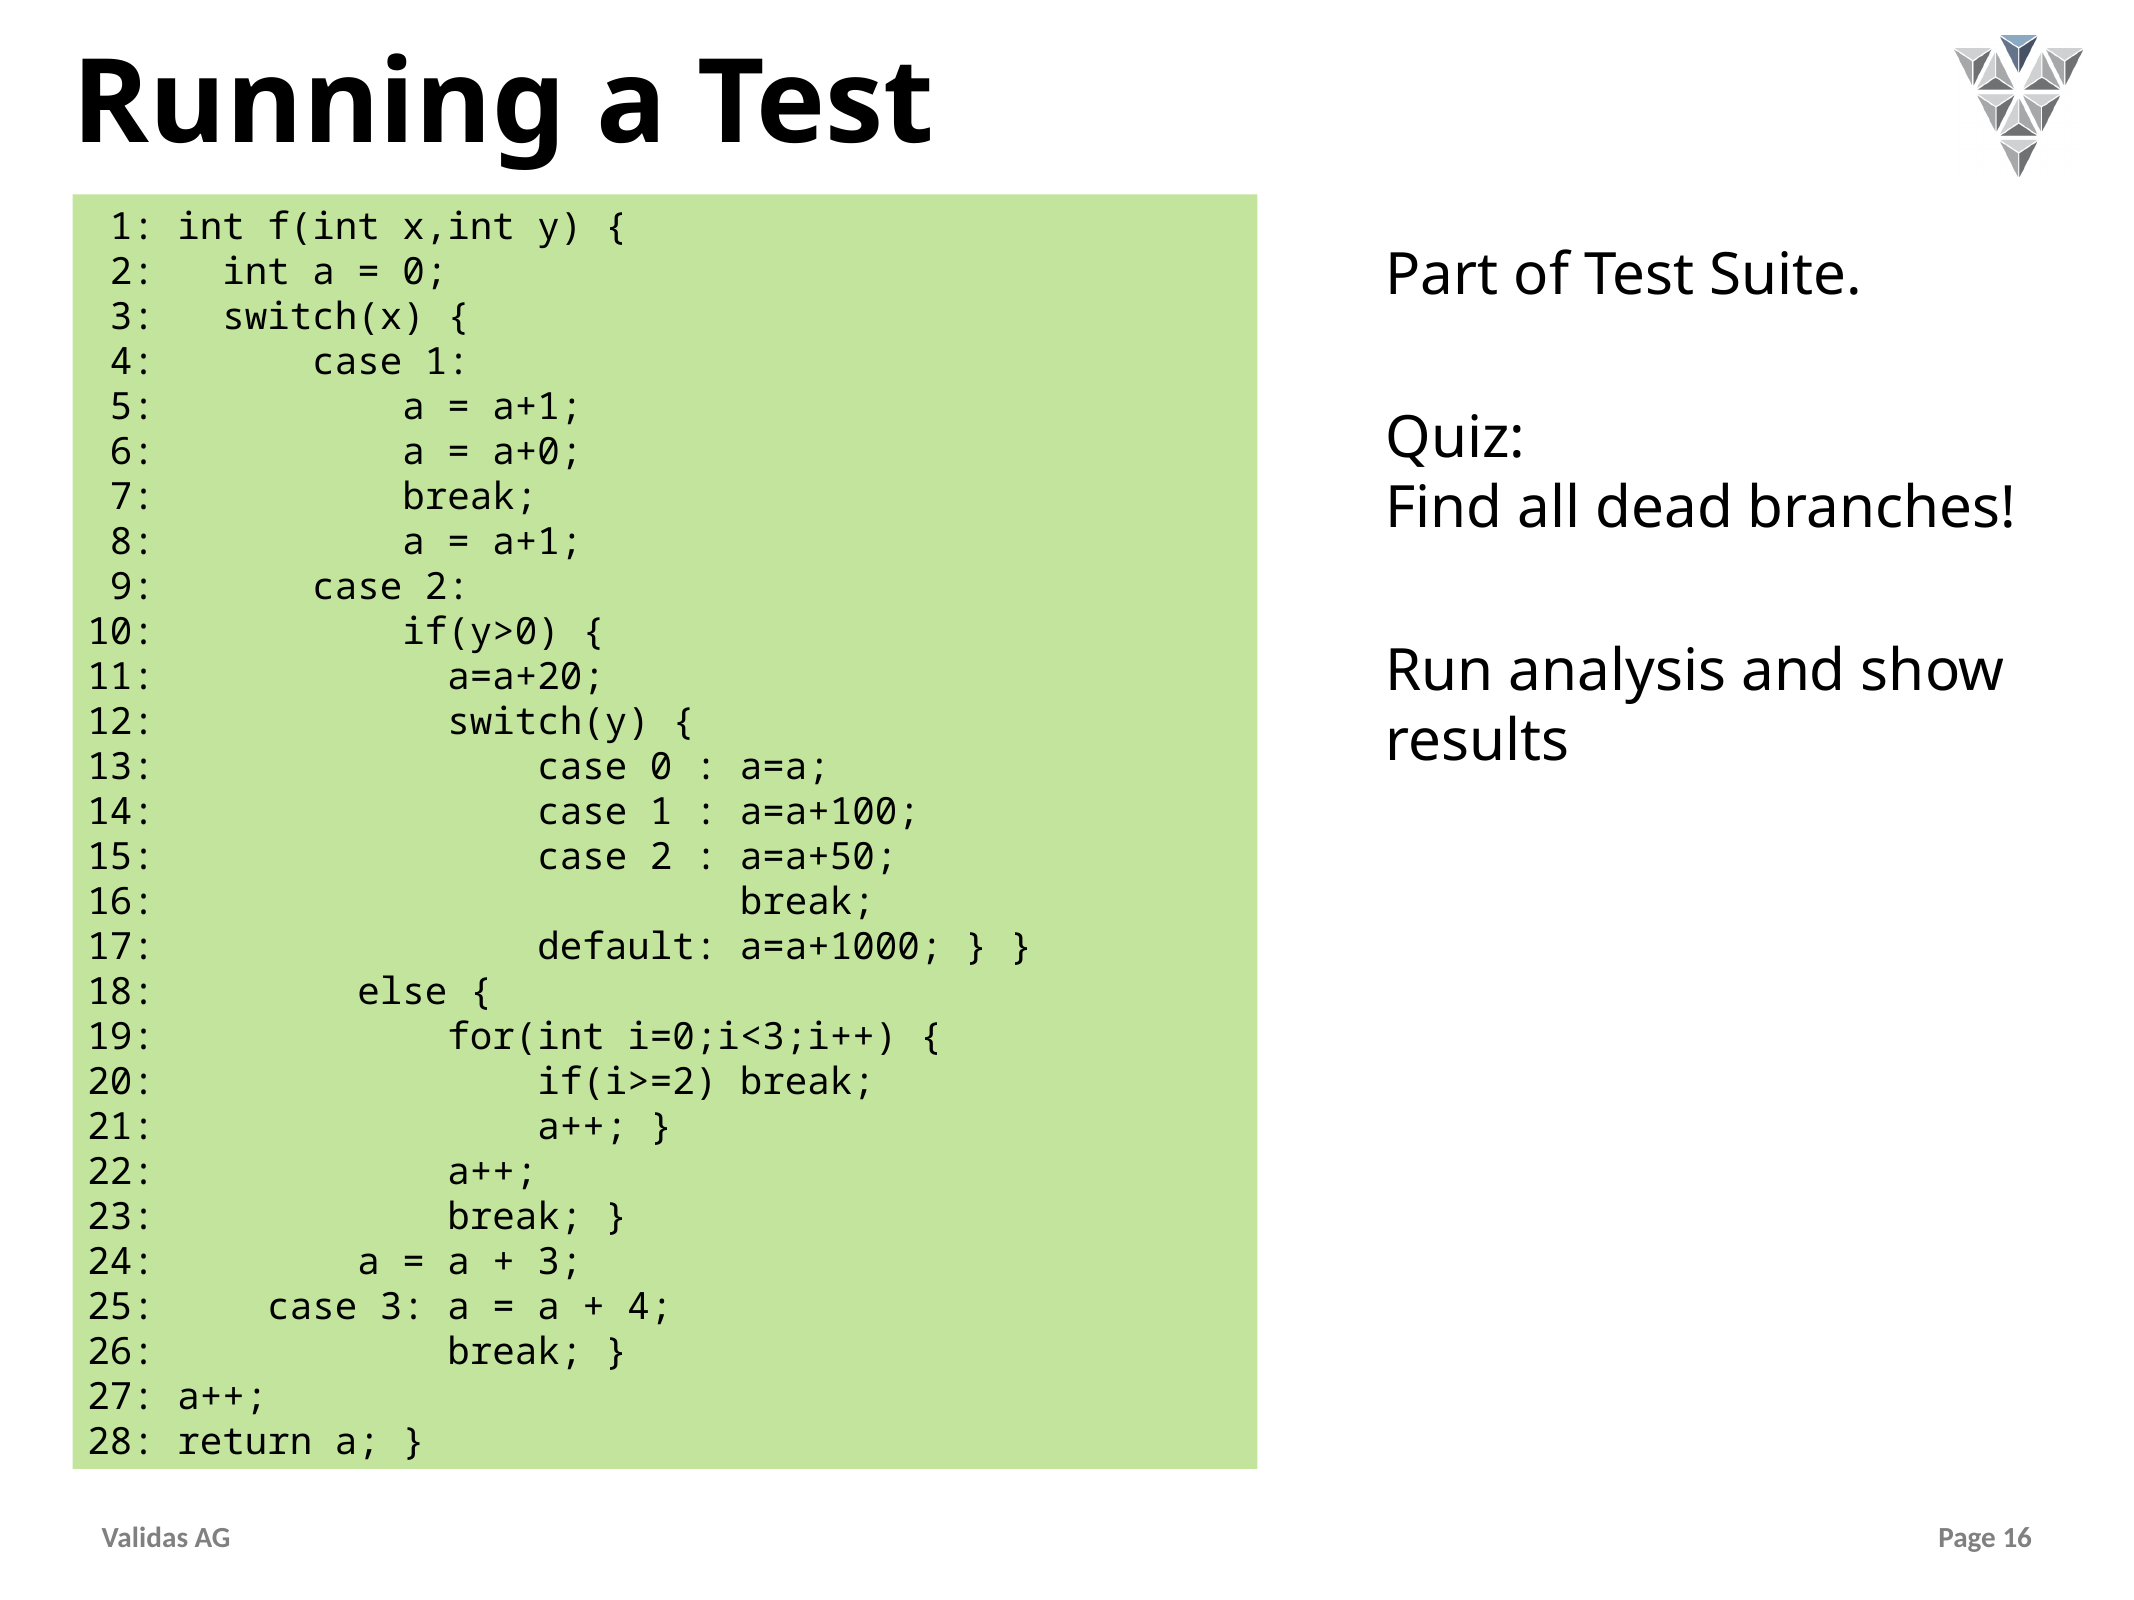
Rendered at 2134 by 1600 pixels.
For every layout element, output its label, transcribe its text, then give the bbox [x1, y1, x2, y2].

text_box 1: int f(int x,int y) { 2: int a = 0; 3: switch(x) { 4: case 1: 5: a = a+1; 6: a = a+0; 7: break; 8: a = a+1; 9: case 2: 10: if(y>0) { 11: a=a+20; 12: switch(y) { 13: case 0 : a=a; 14: case 1 : a=a+100; 15: case 2 : a=a+50; 16: break; 17: default: a=a+1000; } } 18: else { 19: for(int i=0;i<3;i++) { 20: if(i>=2) break; 21: a++; } 22: a++; 23: break; } 24: a = a + 3; 25: case 3: a = a + 4; 26: break; } 27: a++; 28: return a; } [72, 194, 1258, 1469]
picture [1954, 35, 2083, 177]
list Part of Test Suite. Quiz: Find all dead branches! Run analysis and show results [1257, 225, 2054, 1423]
title Running a Test [72, 15, 1835, 170]
